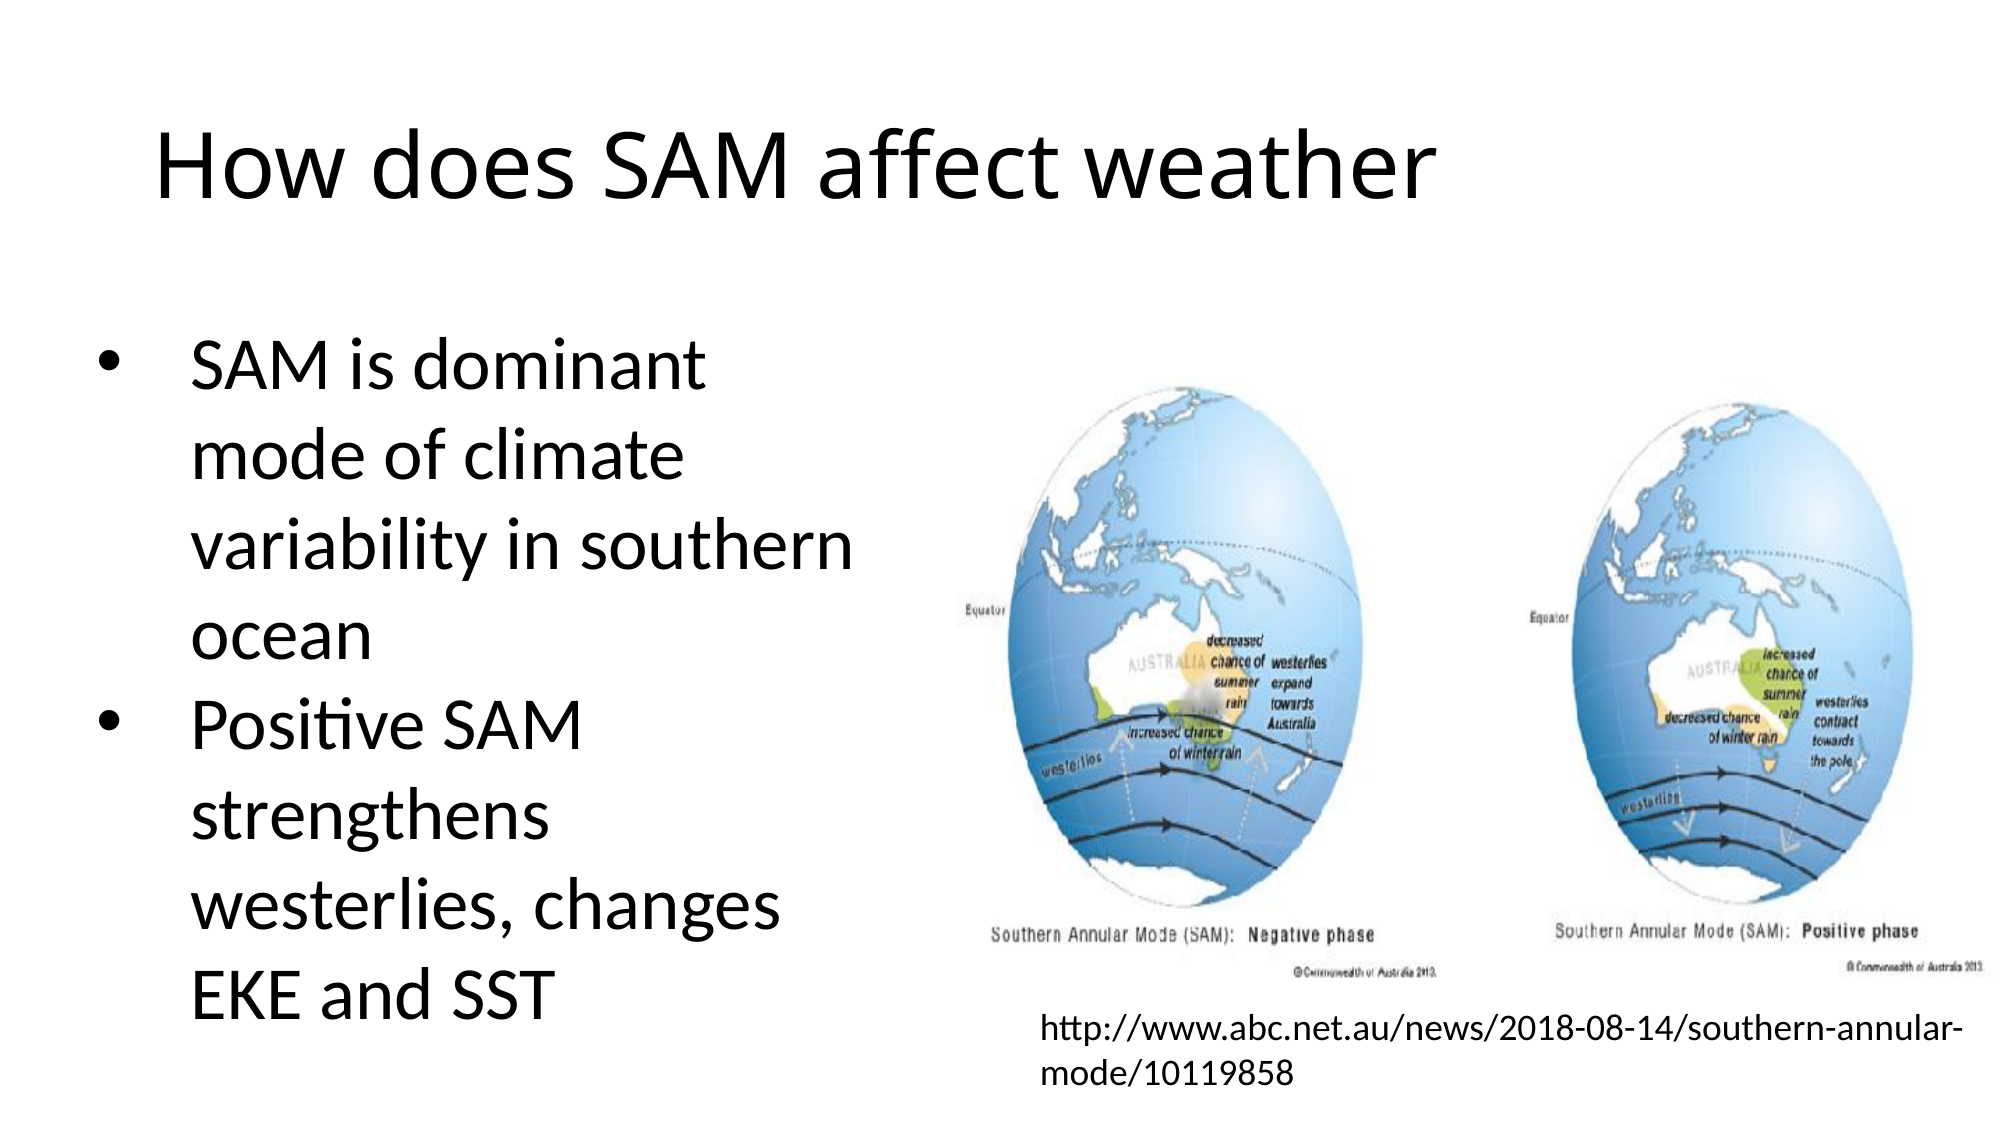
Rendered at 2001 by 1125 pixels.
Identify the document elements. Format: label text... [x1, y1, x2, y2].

text_box http://www.abc.net.au/news/2018-08-14/southern-annular-mode/10119858 [1025, 1080, 2000, 1100]
title How does SAM affect weather [137, 59, 1863, 278]
text_box SAM is dominant mode of climate variability in southern ocean Positive SAM strengthens westerlies, changes EKE and SST [82, 307, 899, 1042]
picture [923, 277, 2000, 1080]
